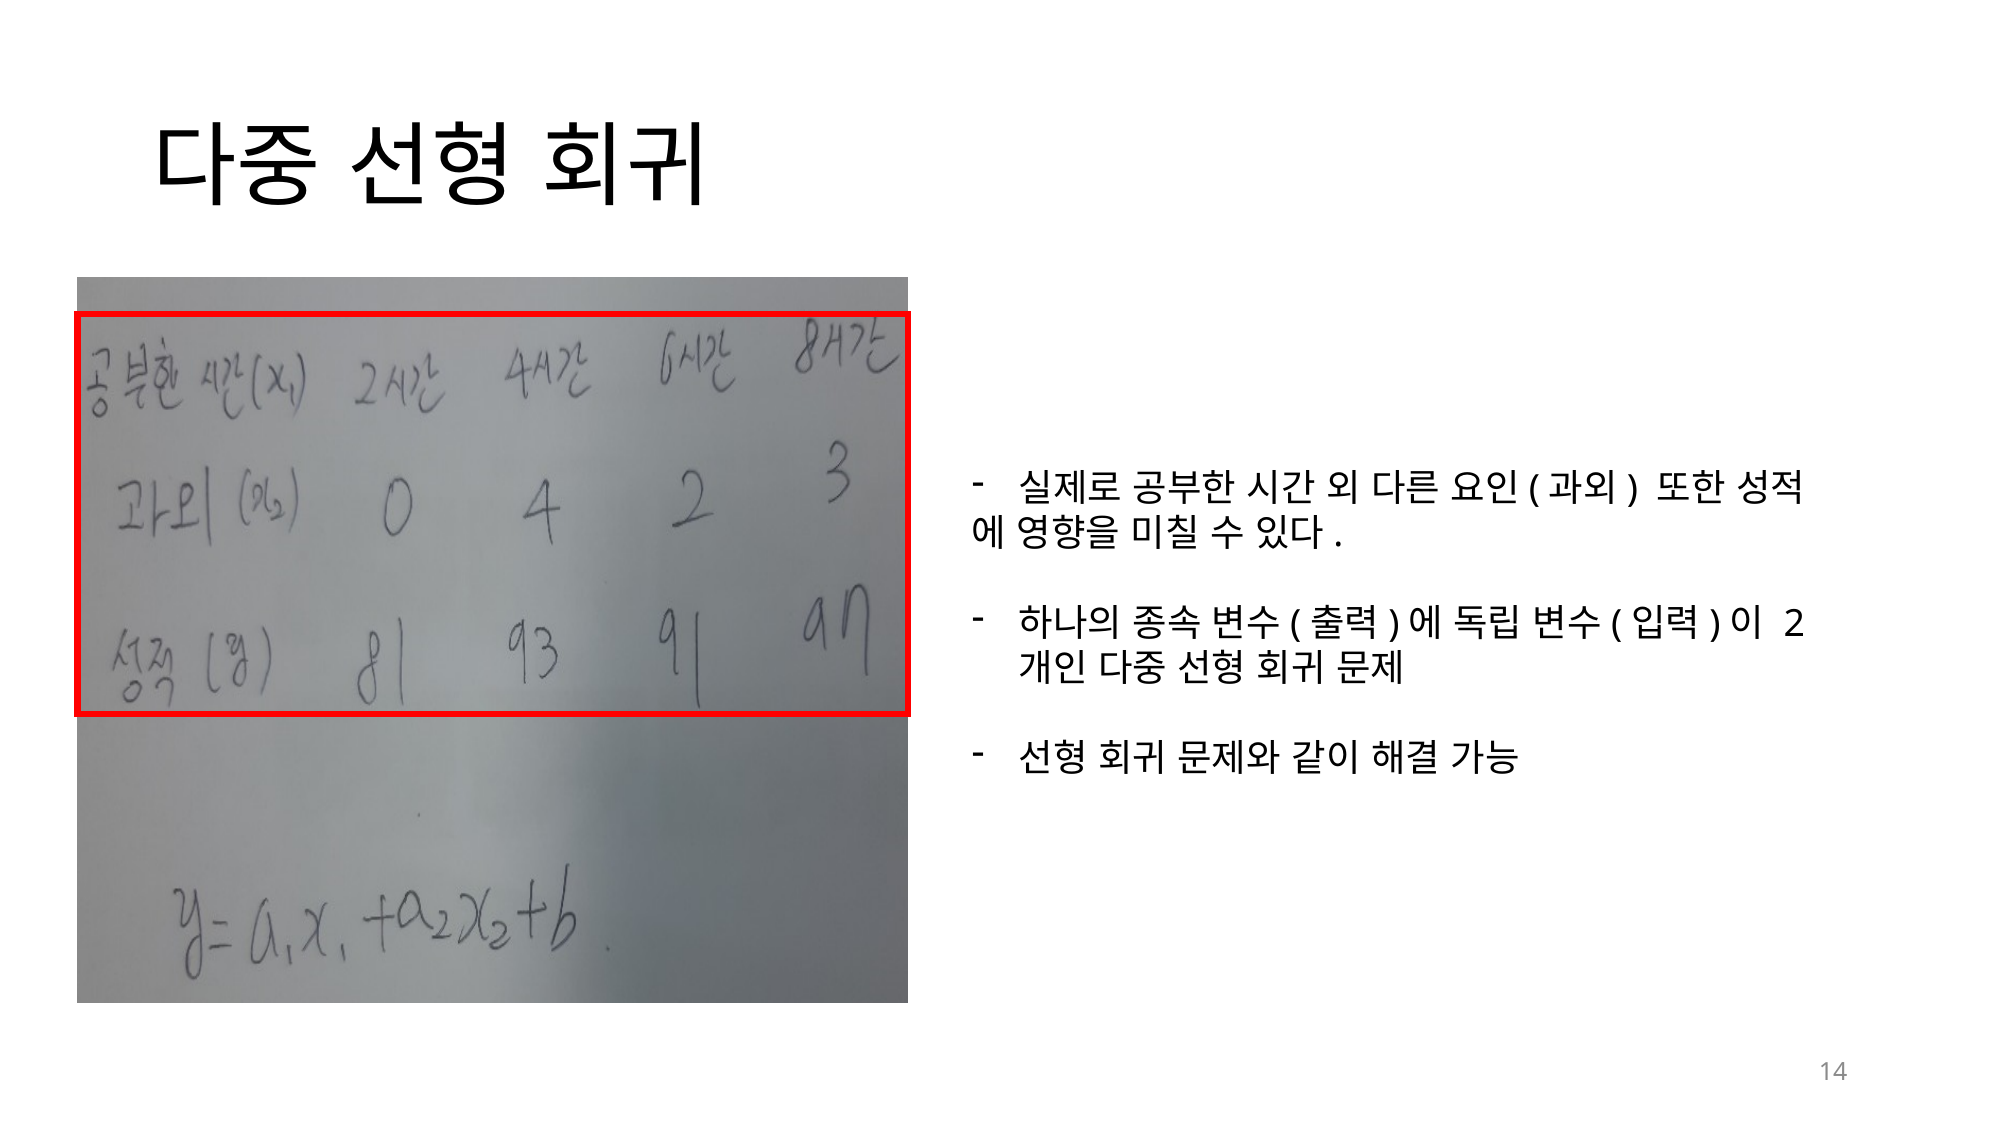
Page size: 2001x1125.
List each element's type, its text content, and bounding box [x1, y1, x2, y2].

text_box 실제로 공부한 시간 외 다른 요인(과외) 또한 성적 에 영향을 미칠 수 있다. 하나의 종속 변수(출력)에 독립 변수(입력)이 2개인 다중 선형 회귀 문제 선형 회귀 문제와 같이 해결 가능 [957, 456, 1868, 787]
title 다중 선형 회귀 [137, 59, 1863, 278]
slide_number 14 [1412, 1042, 1863, 1103]
picture [77, 277, 908, 1003]
